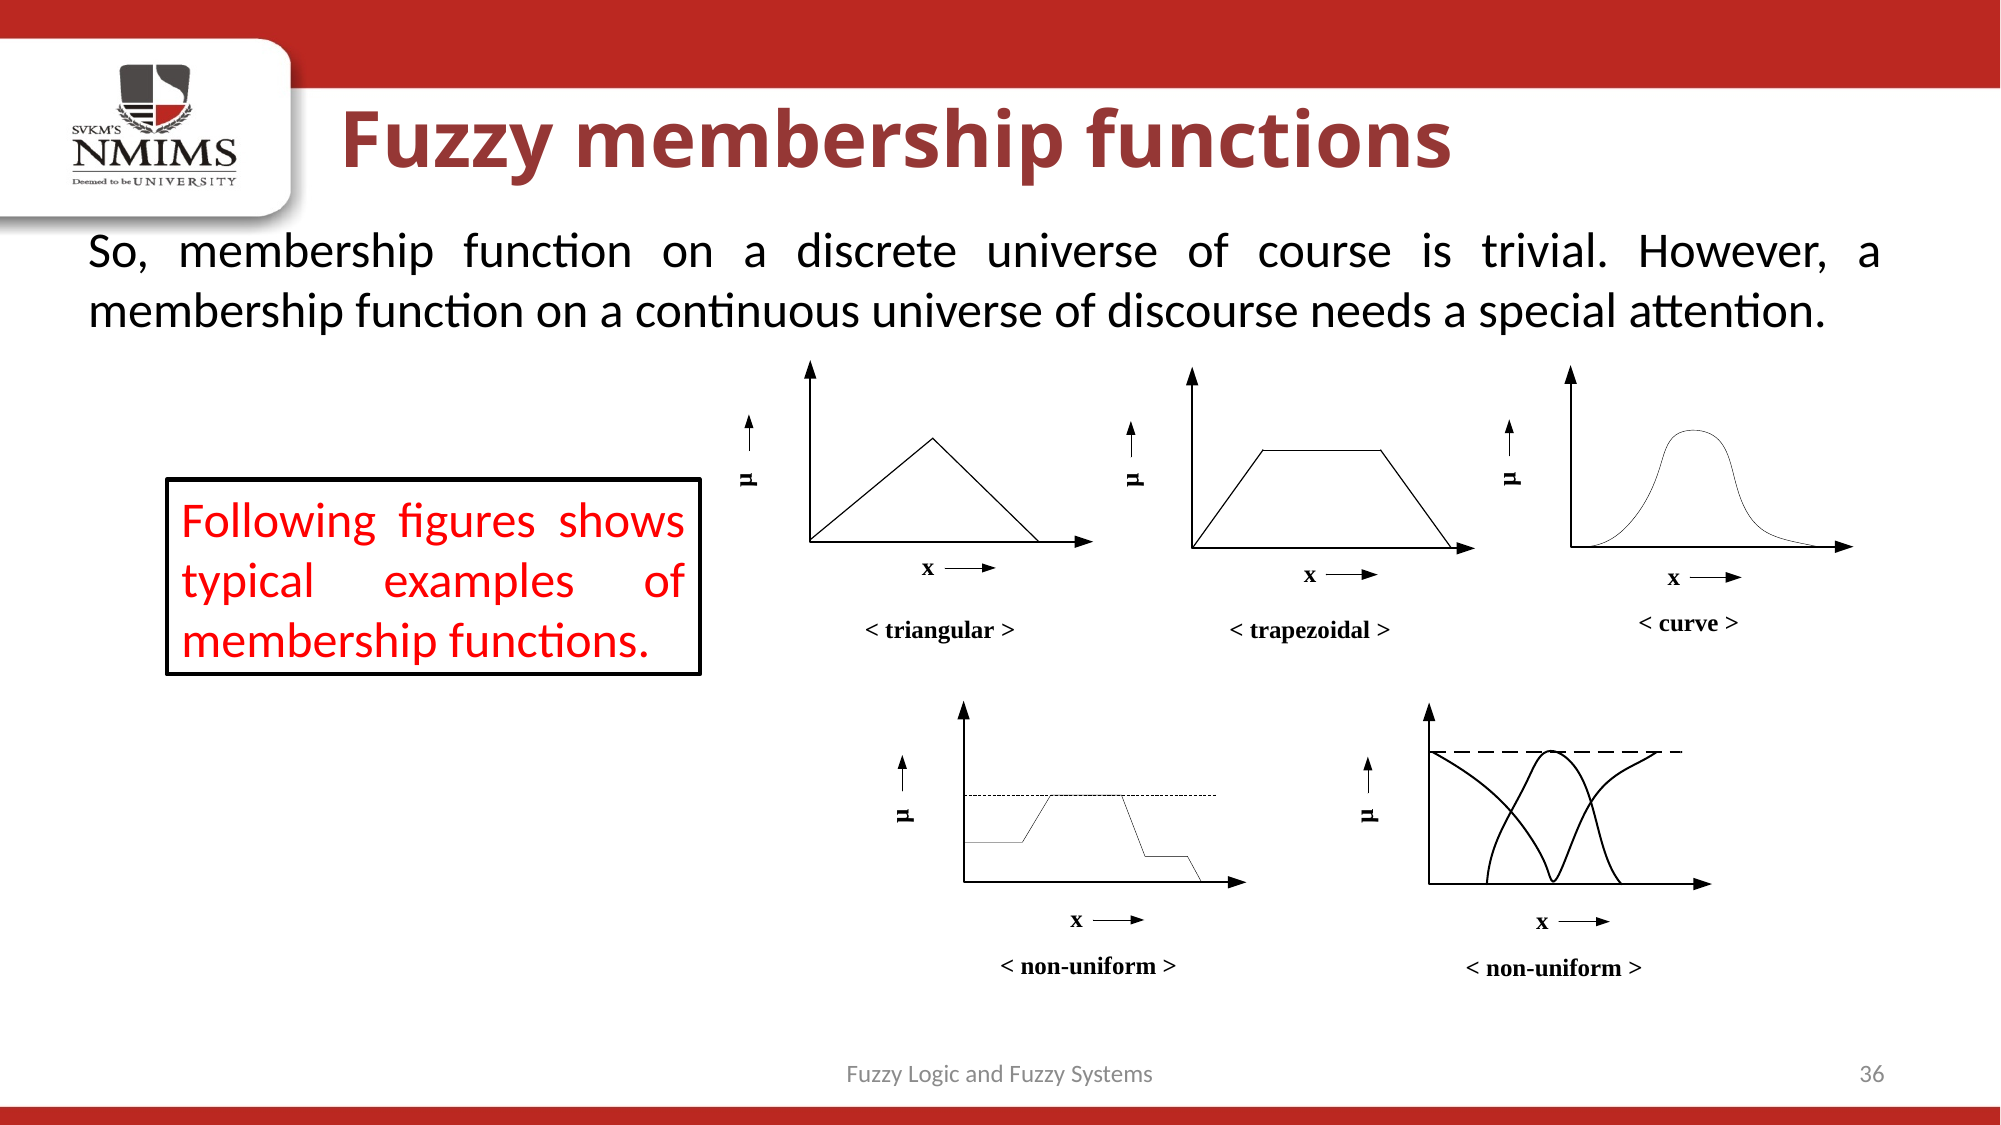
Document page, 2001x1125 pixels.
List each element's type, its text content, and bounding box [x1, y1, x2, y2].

footer Fuzzy Logic and Fuzzy Systems [683, 1042, 1317, 1103]
text_box So, membership function on a discrete universe of course is trivial. However, a membership function on a continuous universe of discourse needs a special attention. [73, 210, 1927, 346]
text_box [724, 338, 1876, 989]
text_box Fuzzy membership functions [324, 81, 1889, 190]
slide_number 36 [1433, 1042, 1900, 1103]
text_box Following figures shows typical examples of membership functions. [165, 477, 702, 676]
picture [0, 0, 2001, 1125]
